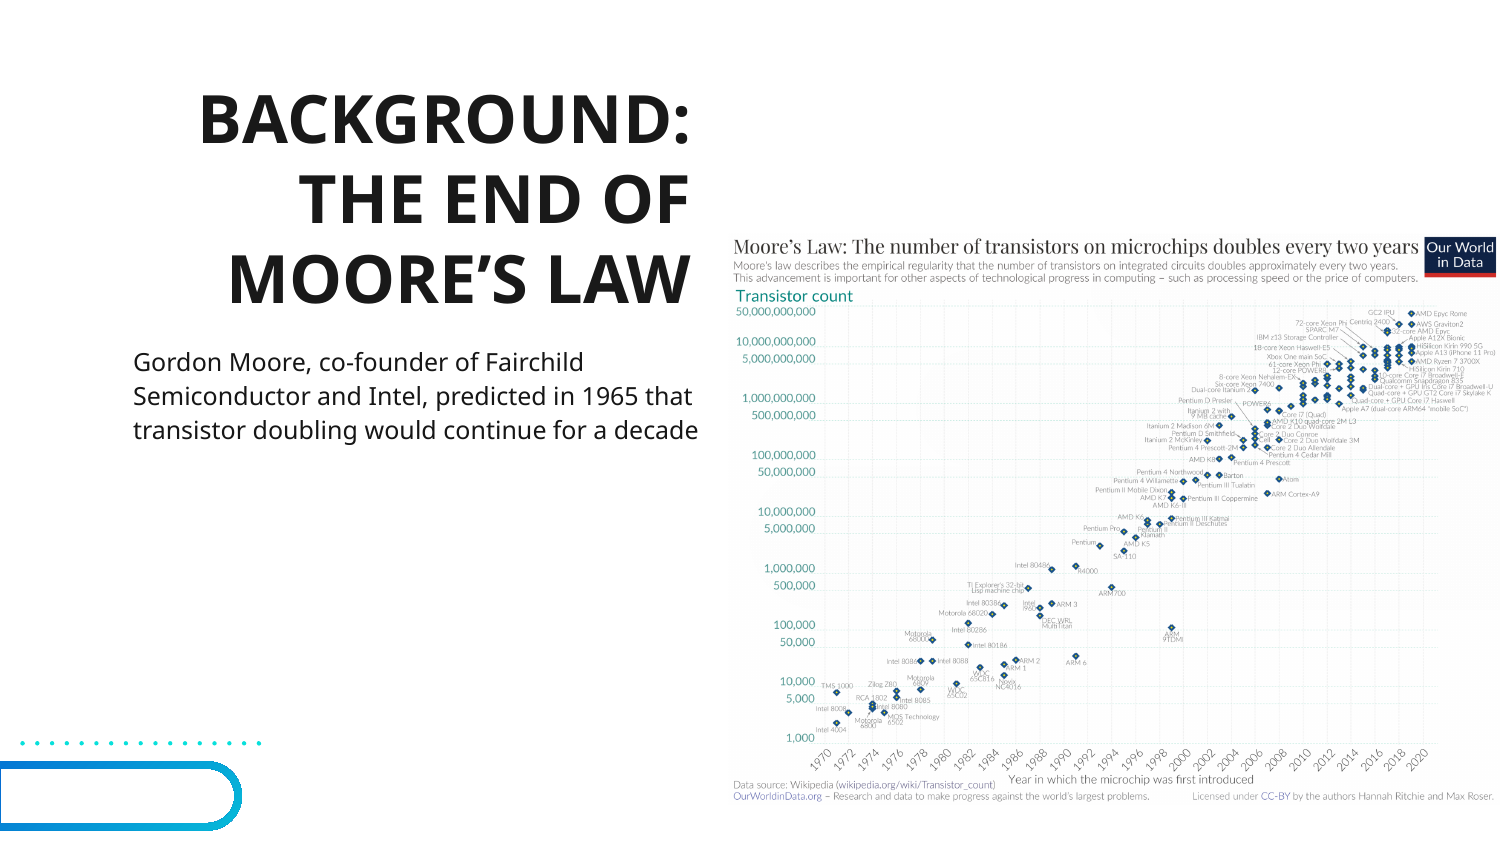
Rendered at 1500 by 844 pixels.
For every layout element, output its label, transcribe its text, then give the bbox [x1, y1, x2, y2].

subtitle Gordon Moore, co-founder of Fairchild Semiconductor and Intel, predicted in 1965 that transistor doubling would continue for a decade [118, 326, 723, 597]
picture [728, 233, 1500, 805]
title BACKGROUND: THE END OF MOORE’S LAW [118, 62, 707, 312]
